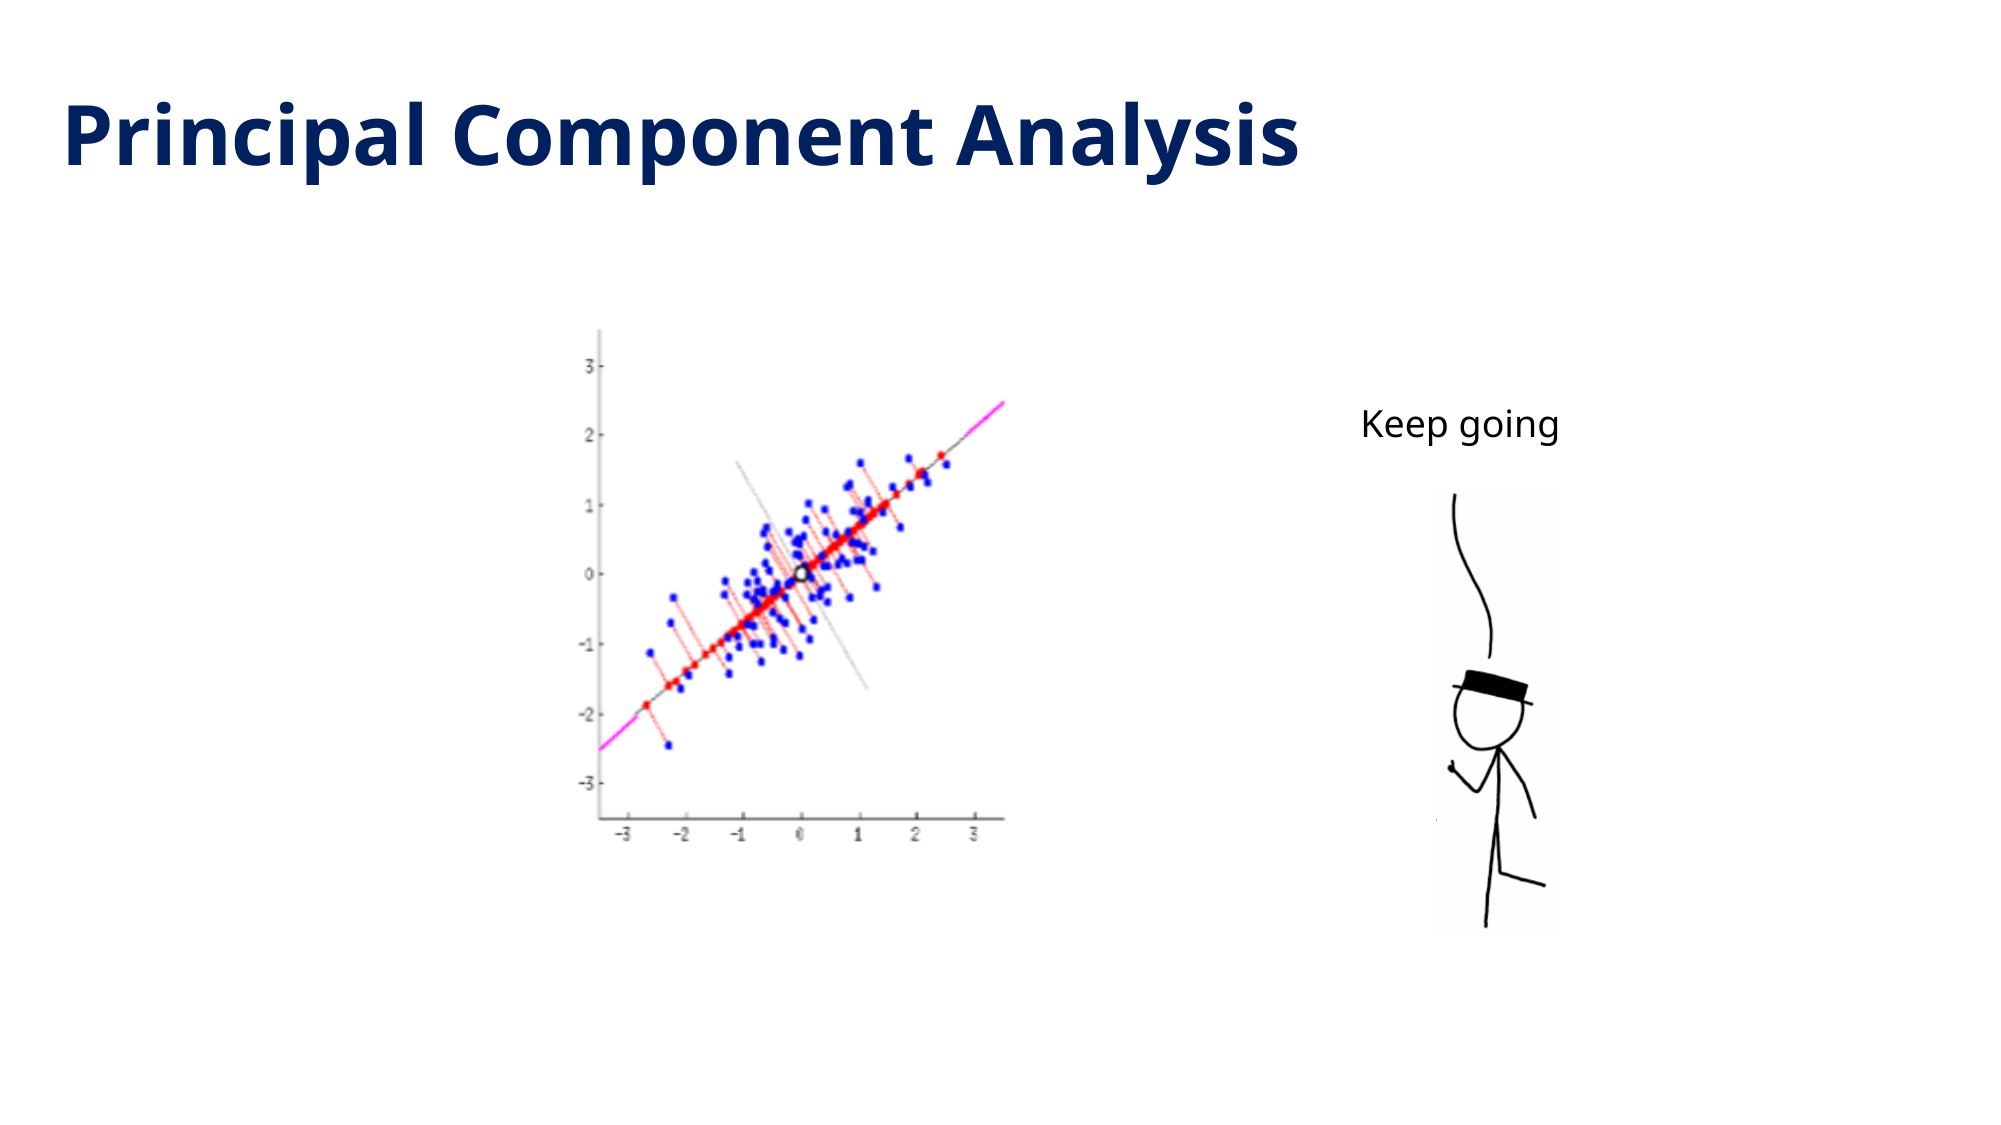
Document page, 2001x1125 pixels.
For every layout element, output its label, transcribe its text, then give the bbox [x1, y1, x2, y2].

picture [416, 315, 1086, 870]
picture [1436, 487, 1558, 936]
text_box Keep going [1174, 392, 1747, 453]
text_box Principal Component Analysis [47, 74, 1393, 190]
